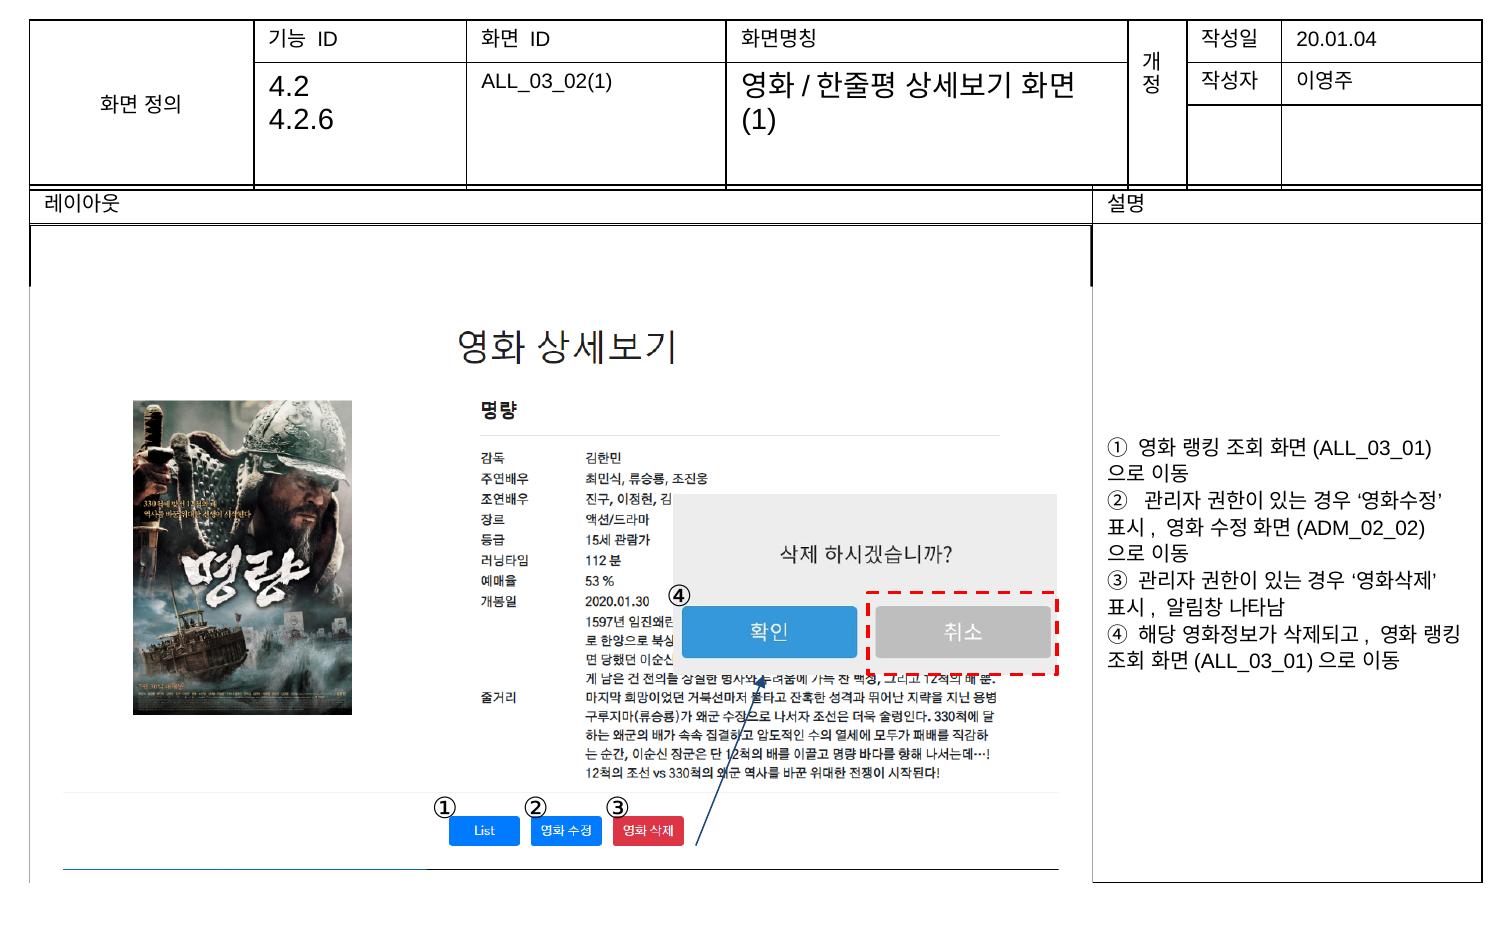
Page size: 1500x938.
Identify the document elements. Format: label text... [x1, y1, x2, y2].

table_header 화면명칭 [727, 21, 1127, 62]
table_cell 작성자 [1188, 63, 1281, 104]
table_header 레이아웃 [30, 186, 1092, 223]
table_header 개정 [1129, 21, 1186, 184]
table_cell [1188, 106, 1281, 184]
table_header 20.01.04 [1282, 21, 1481, 62]
table_cell ① 영화 랭킹 조회 화면(ALL_03_01)으로 이동 ② 관리자 권한이 있는 경우 ‘영화수정’ 표시, 영화 수정 화면(ADM_02_02)으로 이동 ③ 관리자 권한이 있는 경우 ‘영화삭제’ 표시, 알림창 나타남 ④ 해당 영화정보가 삭제되고, 영화 랭킹 조회 화면(ALL_03_01)으로 이동 [1093, 224, 1481, 882]
table_header 기능 ID [255, 21, 466, 62]
table_cell 이영주 [1282, 63, 1481, 104]
table_cell 영화/한줄평 상세보기 화면(1) [727, 63, 1127, 184]
table_cell 4.2 4.2.6 [255, 63, 466, 184]
table_header 설명 [1093, 186, 1481, 223]
table_cell ALL_03_02(1) [467, 63, 725, 184]
table_cell [1282, 106, 1481, 184]
table_header 화면 정의 [30, 21, 253, 184]
table_header 화면 ID [467, 21, 725, 62]
table_header 작성일 [1188, 21, 1281, 62]
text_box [695, 674, 765, 846]
picture [29, 224, 1093, 885]
